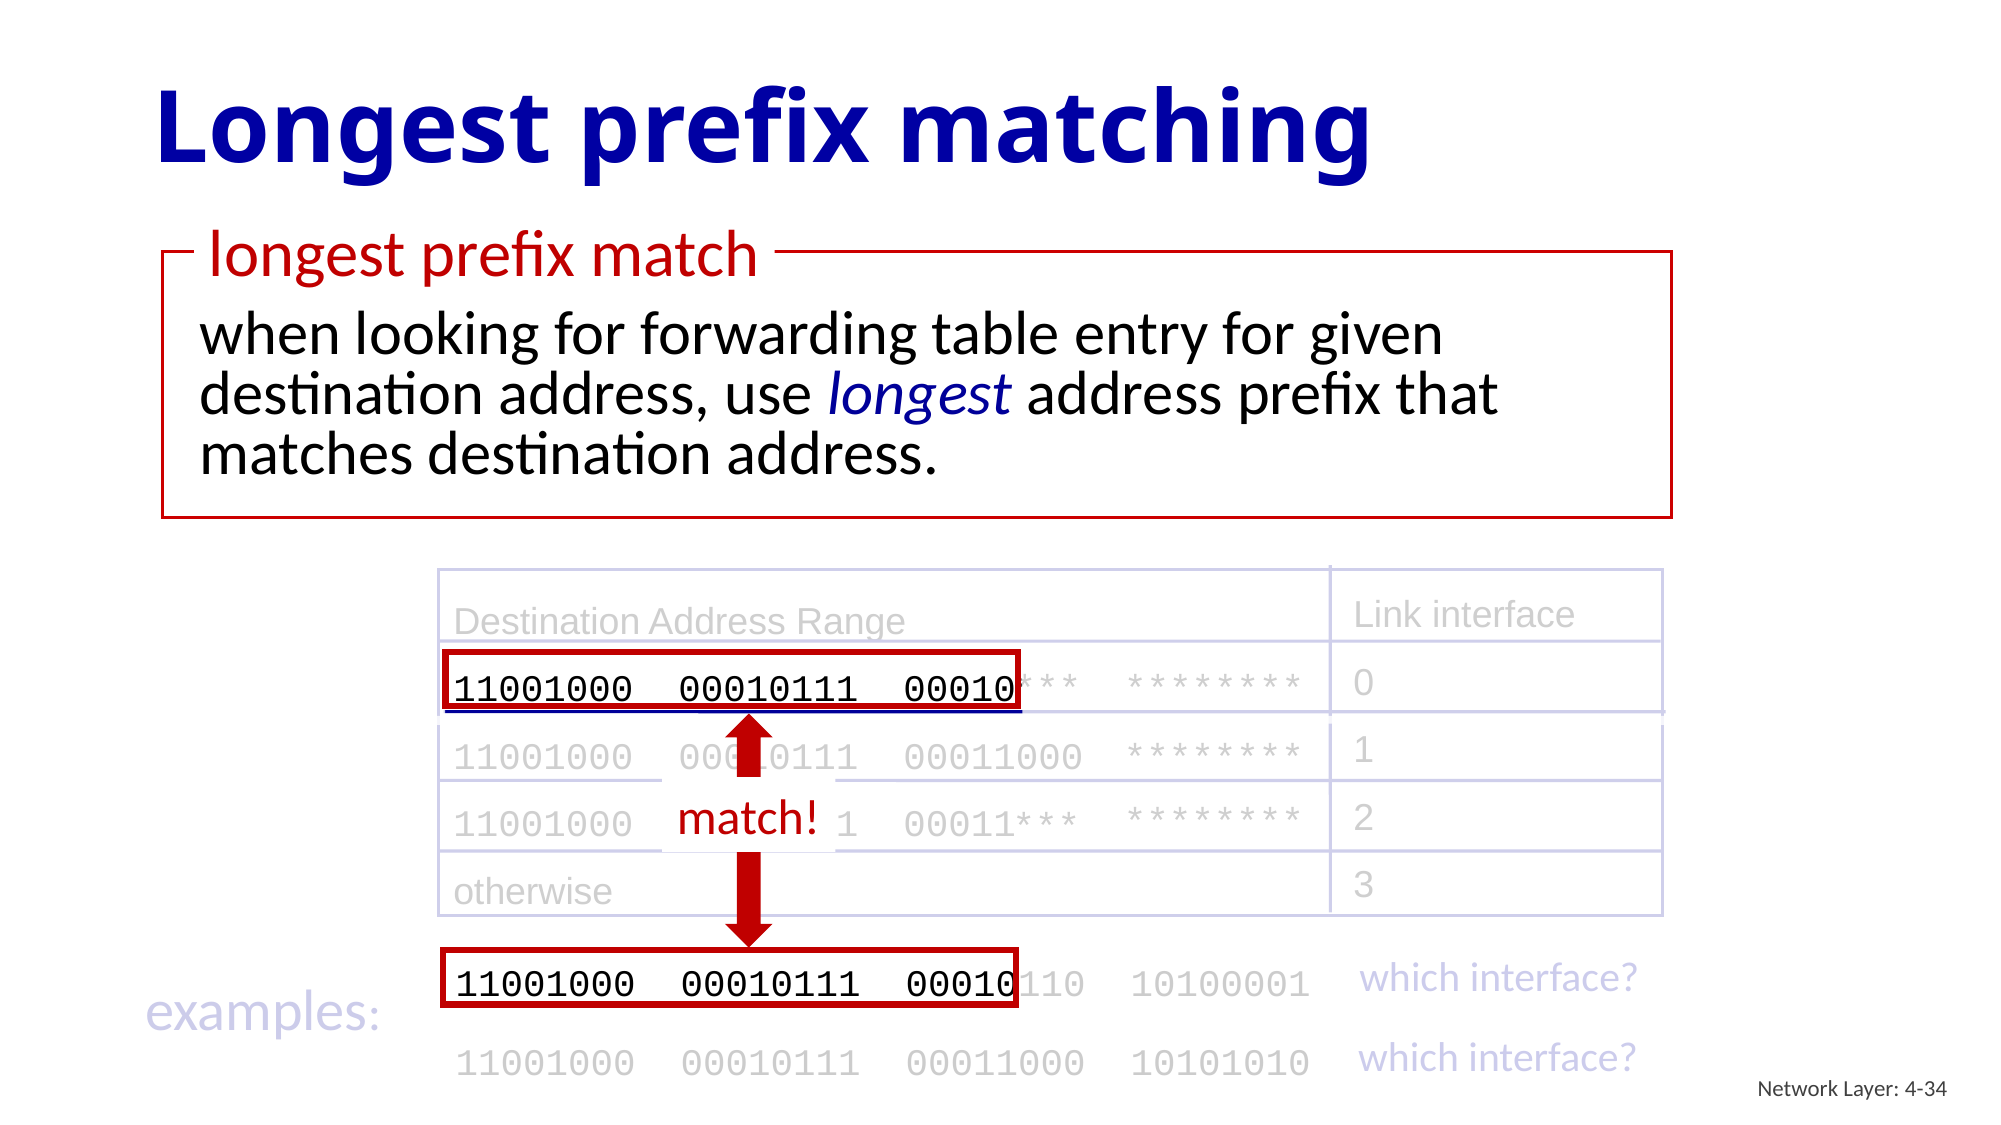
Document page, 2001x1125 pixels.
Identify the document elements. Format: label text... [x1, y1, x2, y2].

title Longest prefix matching [137, 56, 1863, 204]
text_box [443, 651, 1019, 1005]
slide_number Network Layer: 4-34 [1719, 1056, 1963, 1117]
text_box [131, 540, 1719, 1125]
text_box [162, 251, 1672, 518]
text_box when looking for forwarding table entry for given destination address, use longest address prefix that matches destination address. [185, 298, 1703, 494]
text_box longest prefix match [194, 202, 775, 298]
